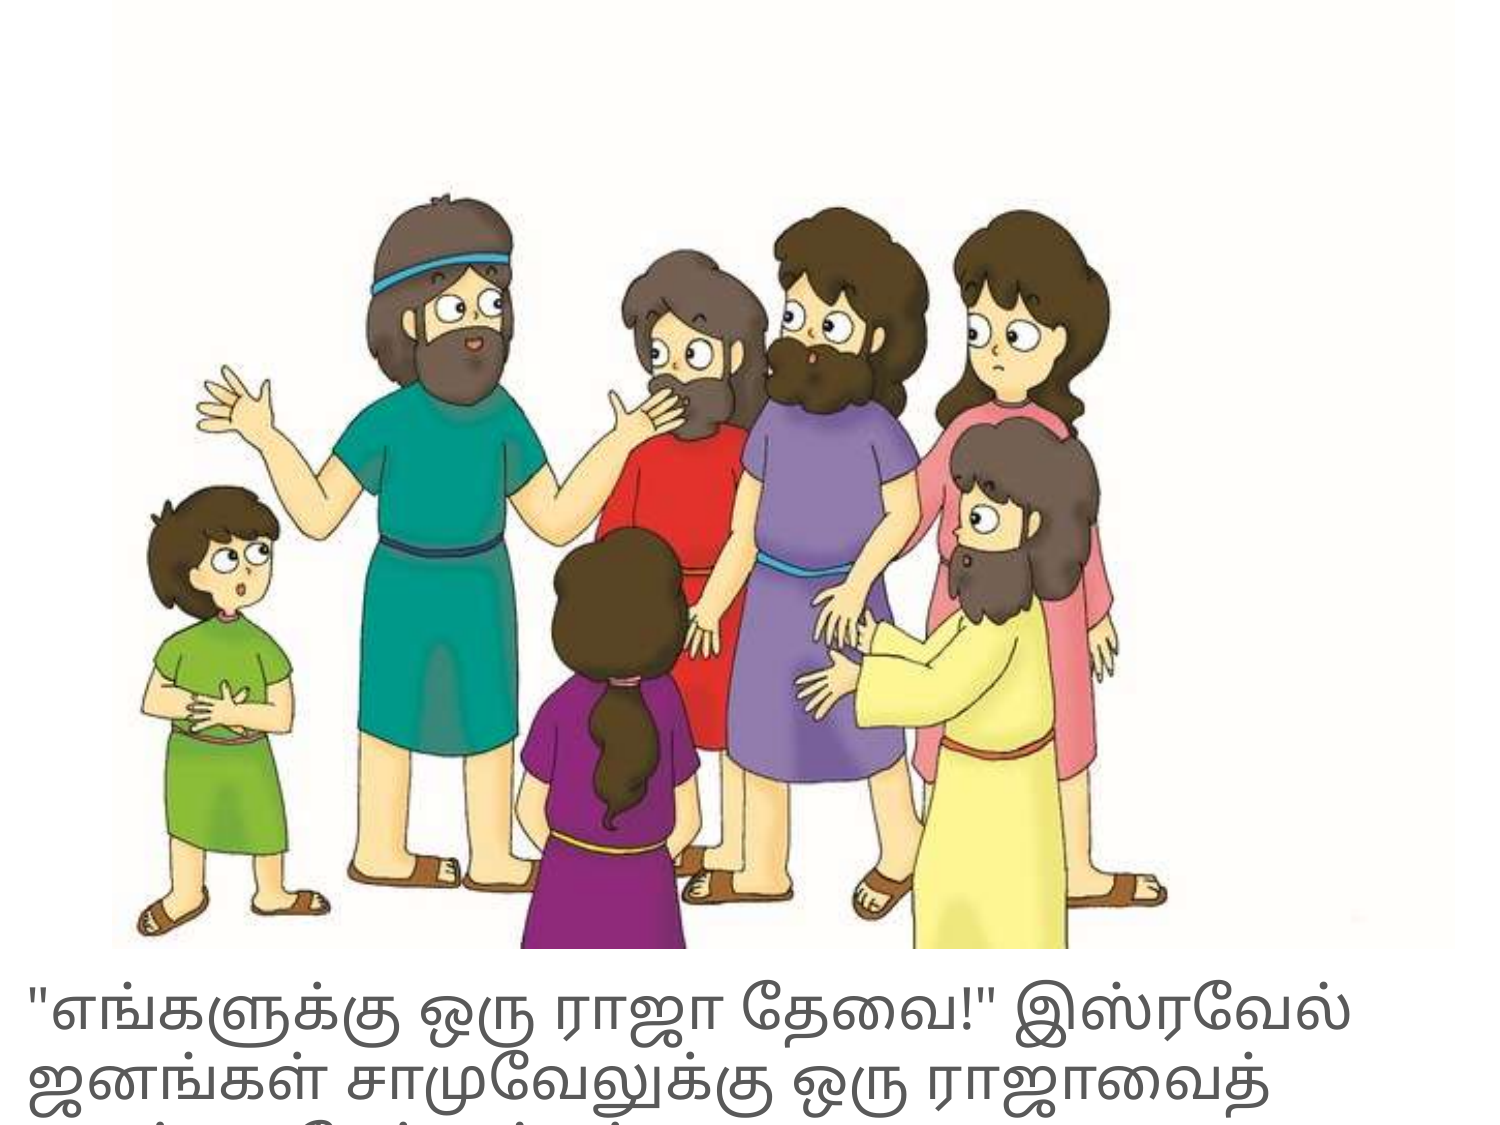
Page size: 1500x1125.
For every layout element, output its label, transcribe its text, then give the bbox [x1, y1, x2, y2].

text_box "எங்களுக்கு ஒரு ராஜா தேவை!" இஸ்ரவேல் ஜனங்கள் சாமுவேலுக்கு ஒரு ராஜாவைத் தரும்படி கேட்டார்கள். [11, 964, 1483, 1125]
picture [111, 0, 1455, 950]
